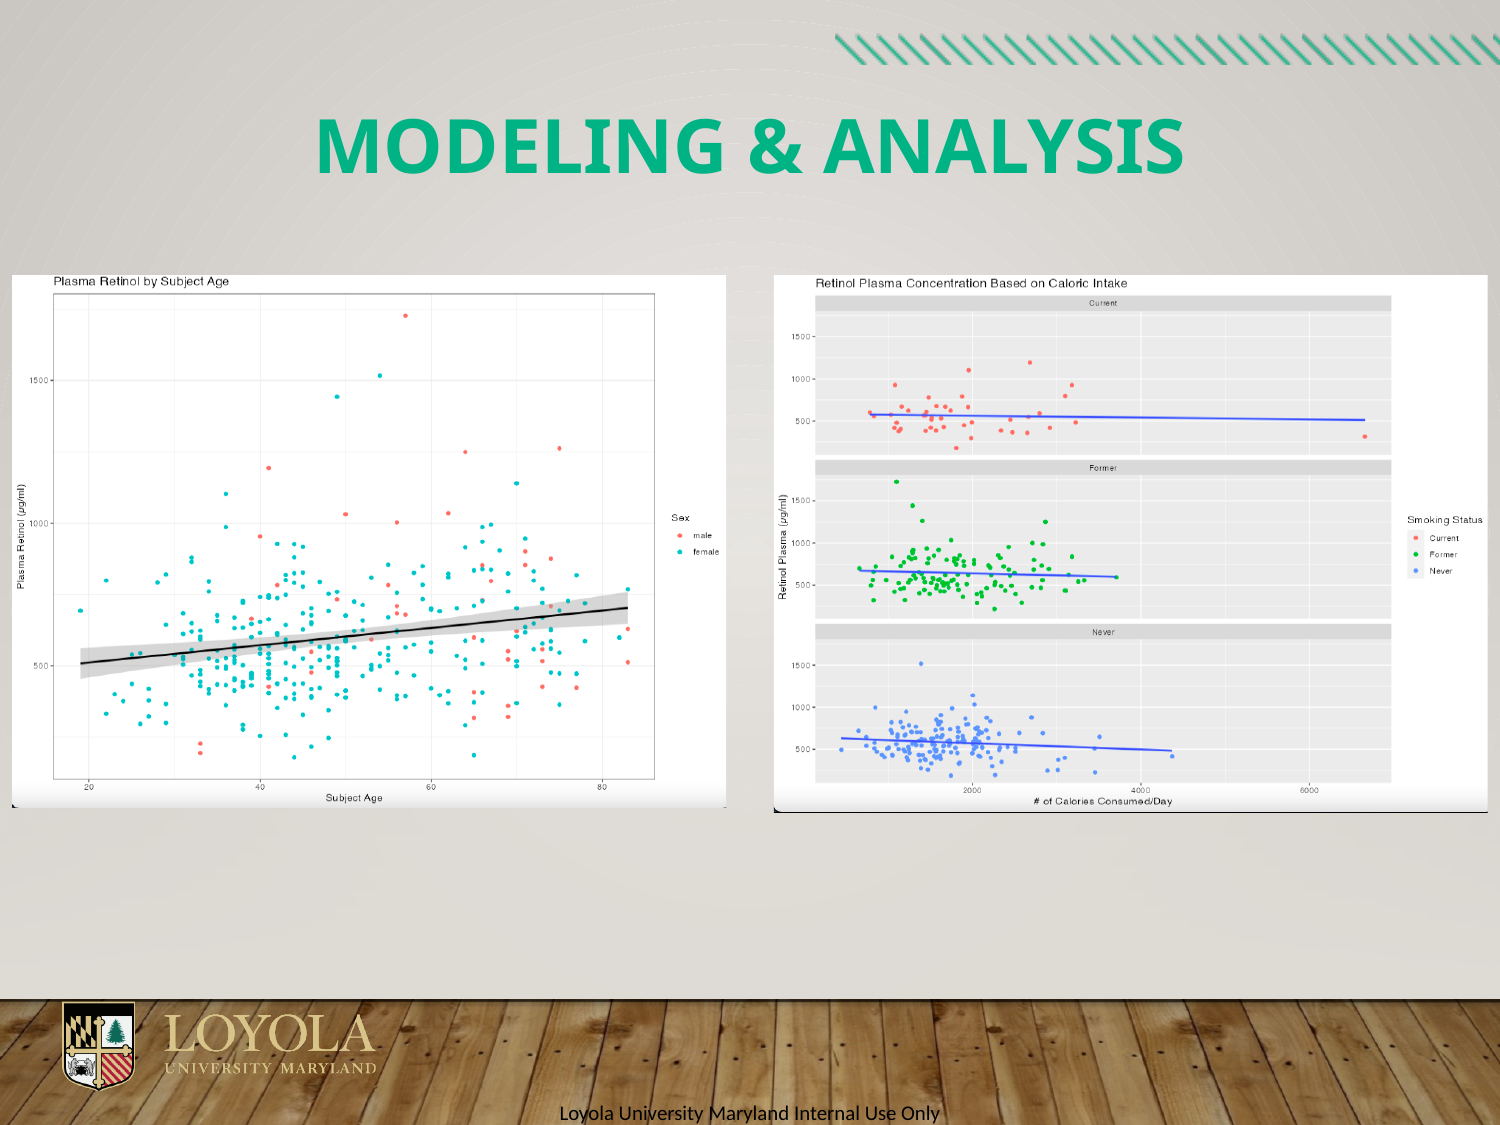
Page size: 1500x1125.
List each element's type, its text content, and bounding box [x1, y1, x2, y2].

picture [773, 274, 1488, 813]
title Modeling & analysis [56, 87, 1444, 196]
picture [11, 274, 727, 809]
picture [0, 999, 1500, 1125]
